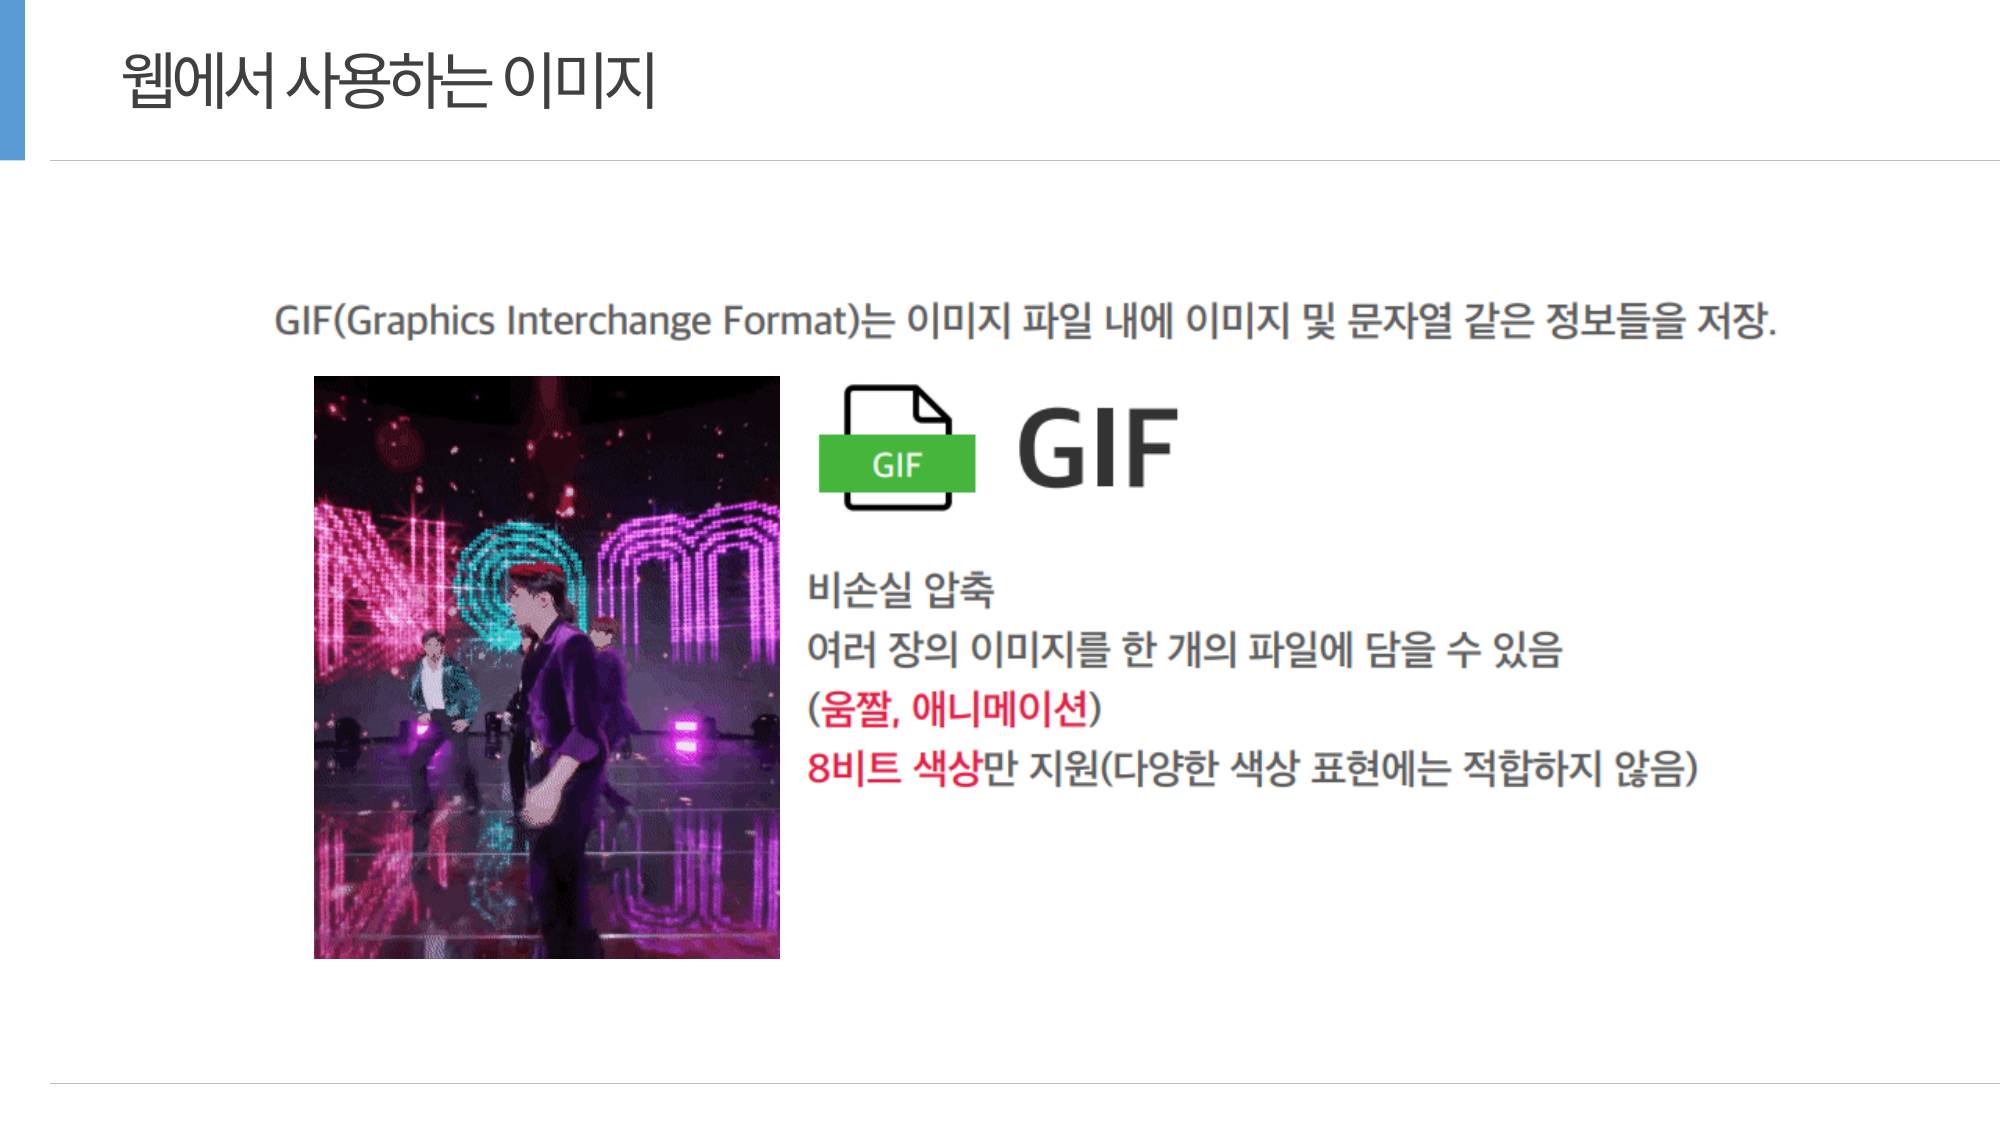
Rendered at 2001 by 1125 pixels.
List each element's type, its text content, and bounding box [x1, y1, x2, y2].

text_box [128, 189, 1872, 959]
text_box [0, 0, 26, 161]
text_box 웹에서 사용하는 이미지 [105, 34, 677, 125]
